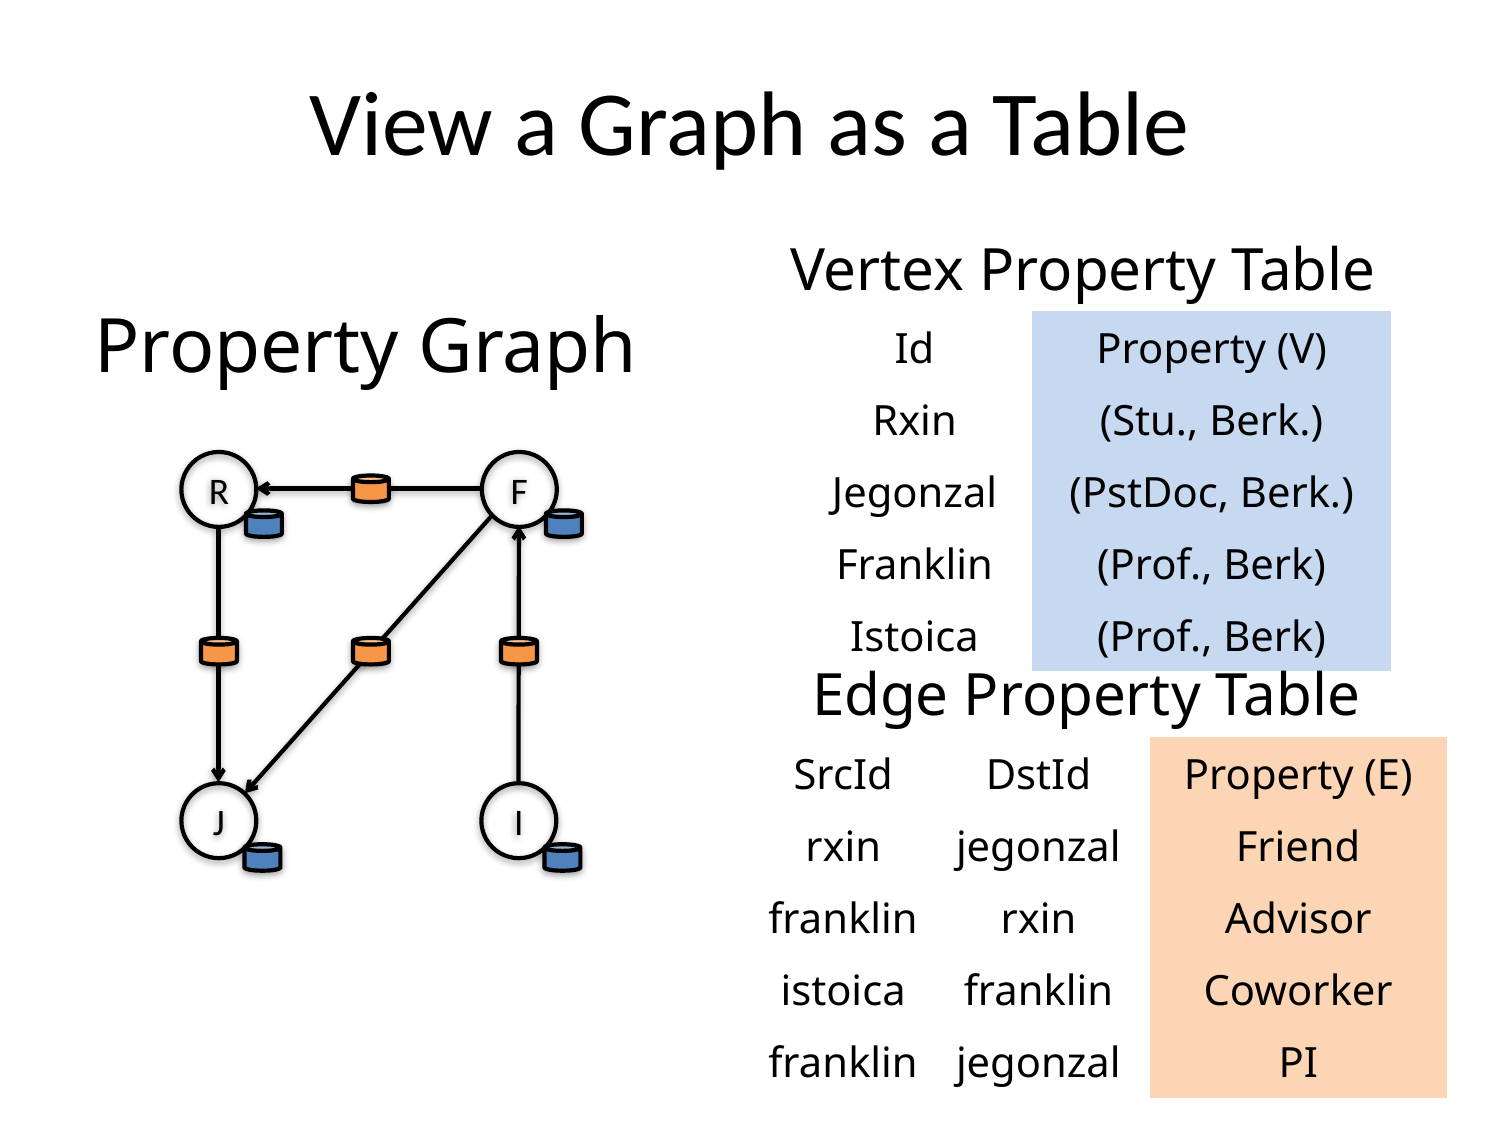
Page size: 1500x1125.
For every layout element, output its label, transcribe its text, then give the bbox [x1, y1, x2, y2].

table_cell rxin [753, 810, 933, 882]
text_box Edge Property Table [797, 650, 1375, 735]
title View a Graph as a Table [75, 24, 1425, 213]
table_cell (Prof., Berk) [1032, 527, 1391, 599]
table_header Property (V) [1032, 311, 1391, 383]
table_cell franklin [753, 1026, 933, 1098]
table_cell Jegonzal [803, 455, 1026, 527]
table_cell rxin [933, 882, 1144, 954]
table_cell Advisor [1150, 882, 1447, 954]
table_cell (Prof., Berk) [1032, 599, 1391, 671]
table_header DstId [933, 737, 1144, 810]
table_cell PI [1150, 1026, 1447, 1098]
table_cell (PstDoc, Berk.) [1032, 455, 1391, 527]
table_cell Coworker [1150, 954, 1447, 1026]
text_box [112, 289, 620, 871]
table_cell Friend [1150, 810, 1447, 882]
table_cell jegonzal [933, 1026, 1144, 1098]
table_cell Istoica [803, 599, 1026, 650]
table_cell Franklin [803, 527, 1026, 599]
text_box Vertex Property Table [775, 224, 1391, 310]
table_cell franklin [933, 954, 1144, 1026]
table_cell (Stu., Berk.) [1032, 383, 1391, 455]
table_cell Rxin [803, 383, 1026, 455]
table_cell jegonzal [933, 810, 1144, 882]
table_header Property (E) [1150, 737, 1447, 810]
table_cell istoica [753, 954, 933, 1026]
table_header SrcId [753, 737, 933, 810]
table_cell franklin [753, 882, 933, 954]
table_header Id [803, 311, 1026, 383]
